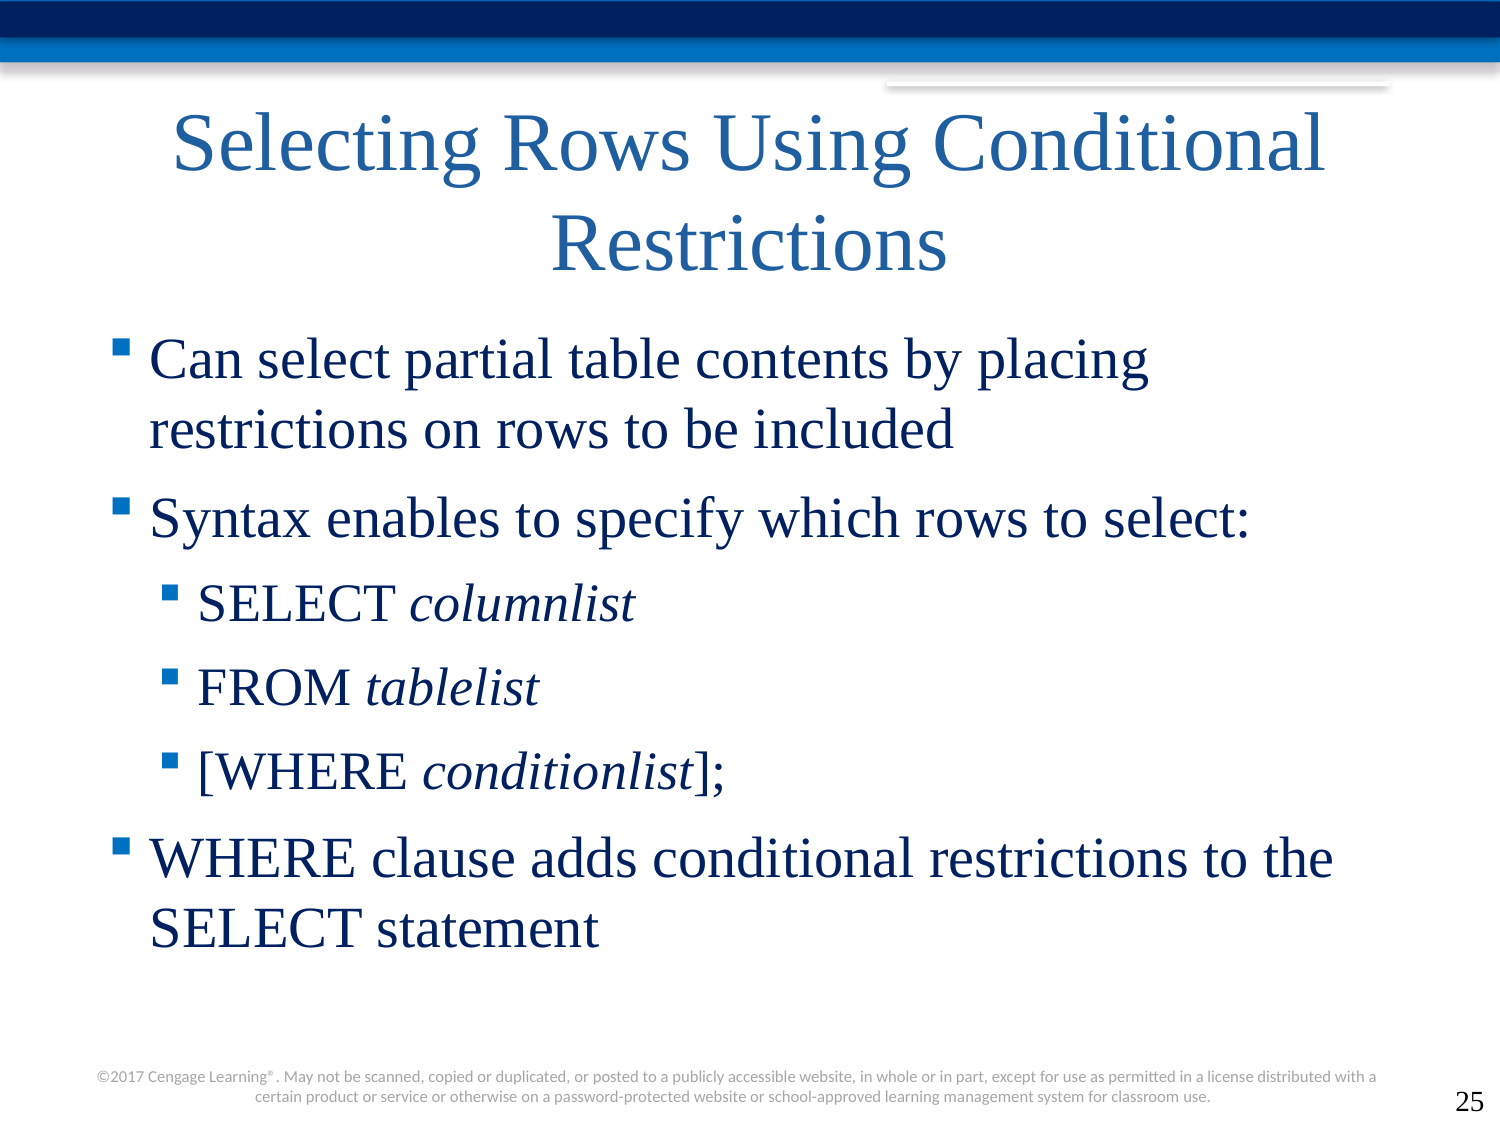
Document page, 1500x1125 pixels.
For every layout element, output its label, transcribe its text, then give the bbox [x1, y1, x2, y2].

title Selecting Rows Using Conditional Restrictions [75, 99, 1425, 275]
slide_number 25 [1425, 1074, 1500, 1125]
list Can select partial table contents by placing restrictions on rows to be included Syntax enables to specify which rows to select: SELECT columnlist FROM tablelist [WHERE conditionlist]; WHERE clause adds conditional restrictions to the SELECT statement [75, 312, 1425, 1063]
